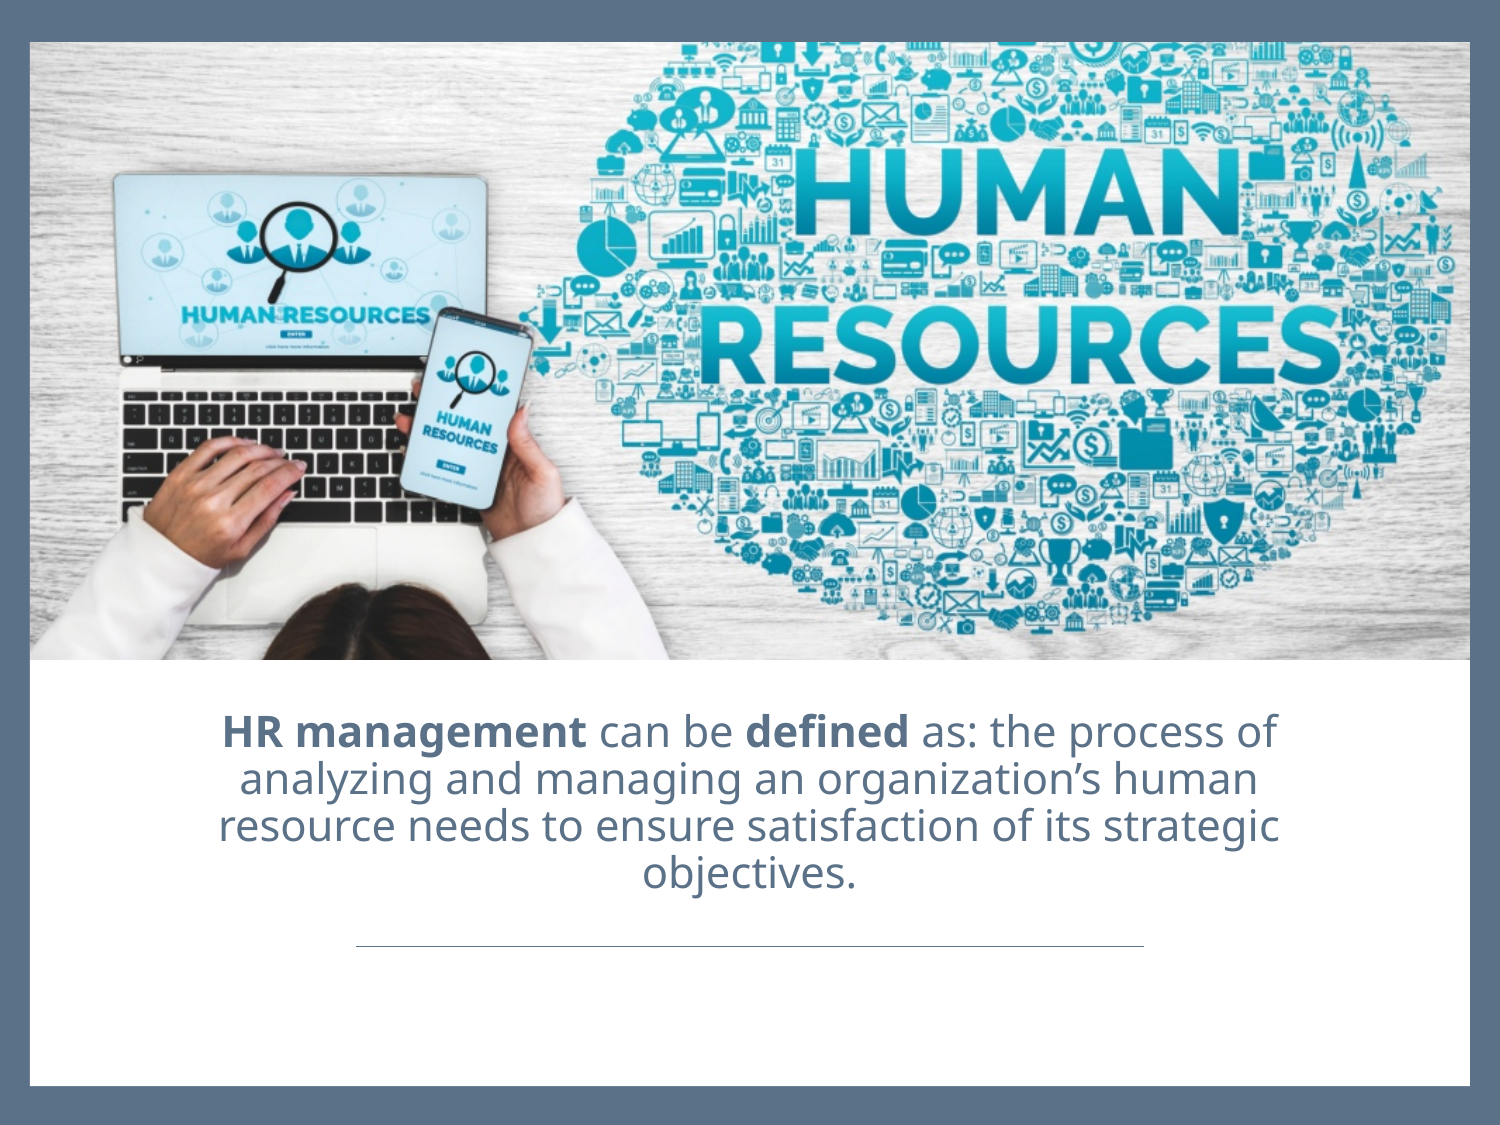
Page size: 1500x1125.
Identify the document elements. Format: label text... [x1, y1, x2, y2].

picture [29, 42, 1470, 660]
title HR management can be defined as: the process of analyzing and managing an organization’s human resource needs to ensure satisfaction of its strategic objectives. [136, 701, 1363, 958]
text_box [0, 0, 1500, 1125]
text_box [29, 41, 1471, 1087]
